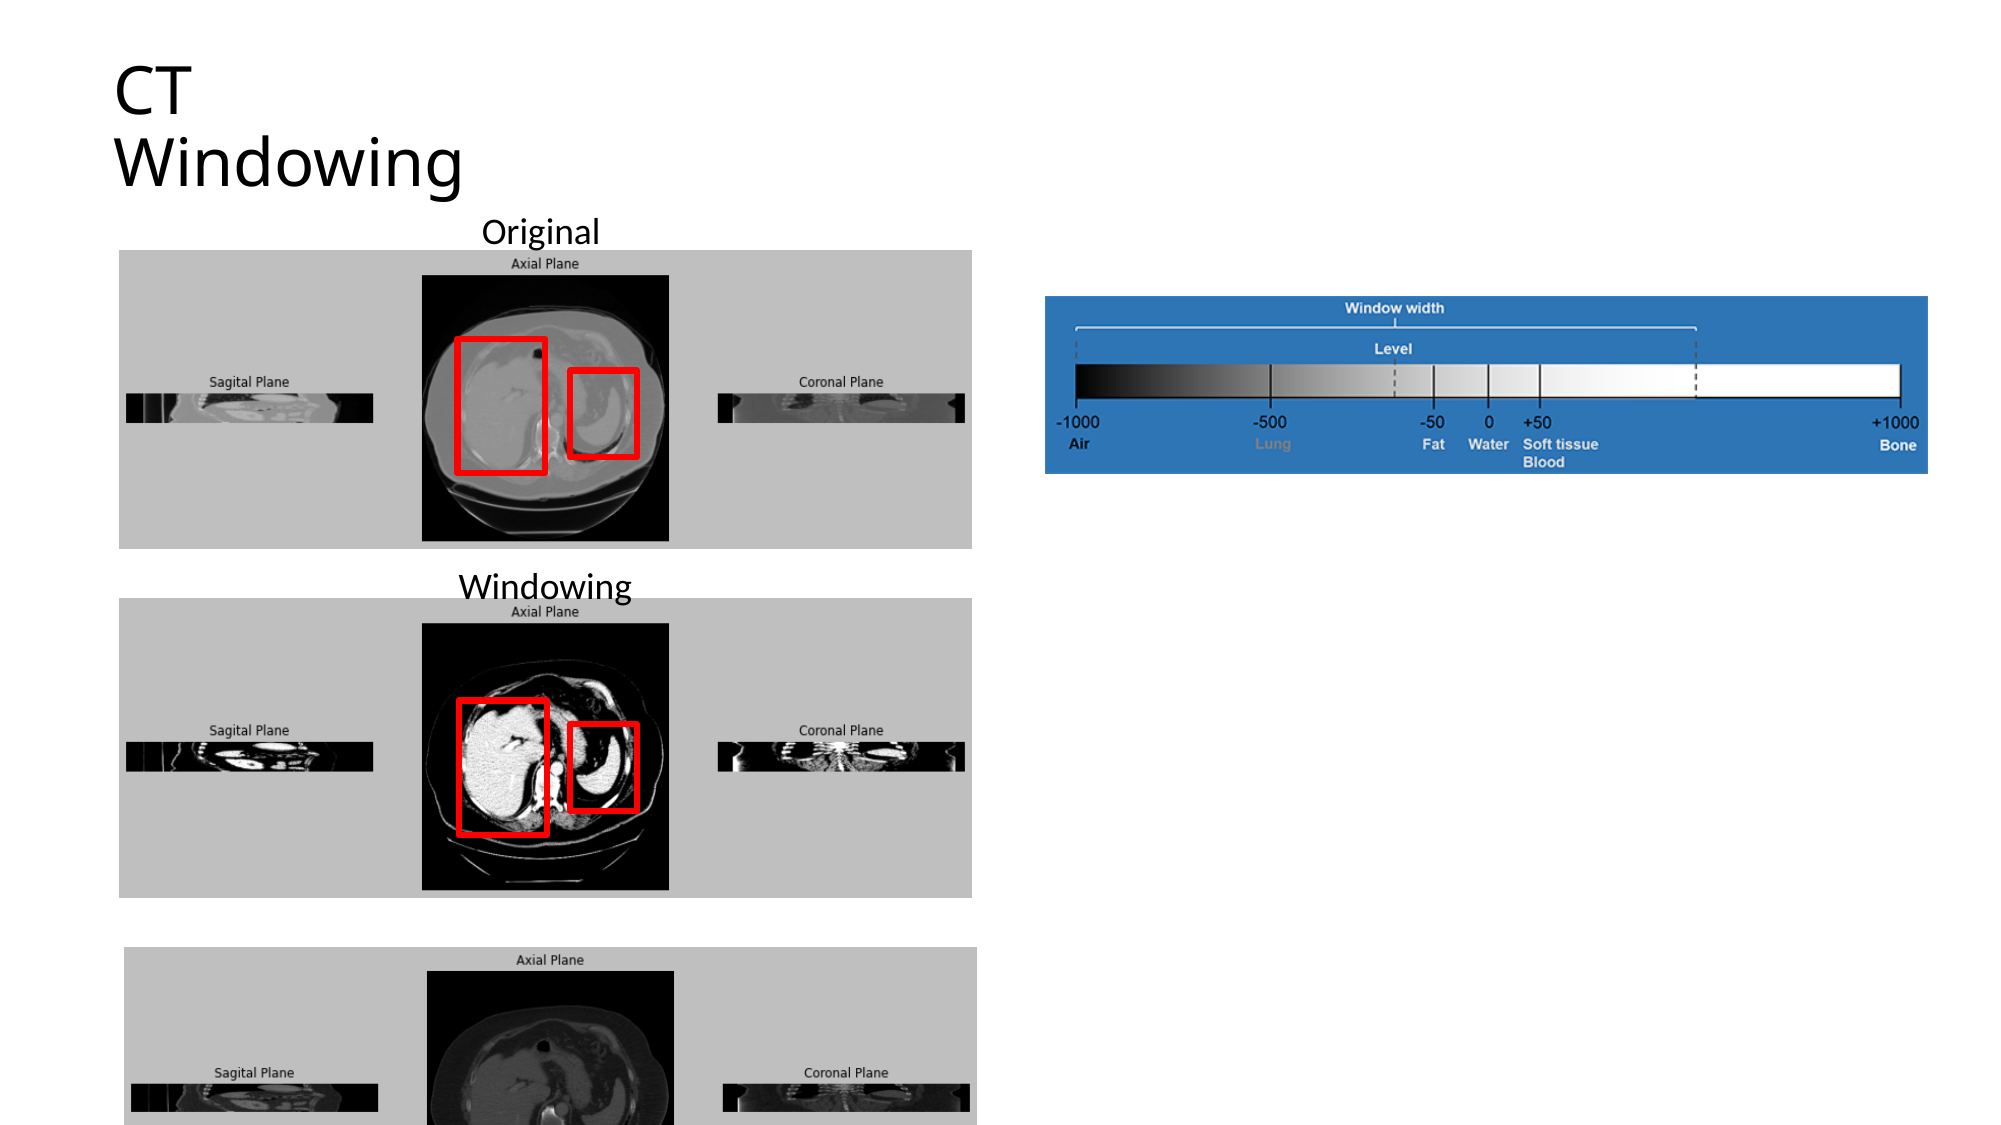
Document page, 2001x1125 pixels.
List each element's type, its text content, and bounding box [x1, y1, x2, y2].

picture [1045, 296, 1928, 474]
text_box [119, 199, 977, 1125]
text_box CT Windowing [98, 49, 539, 267]
